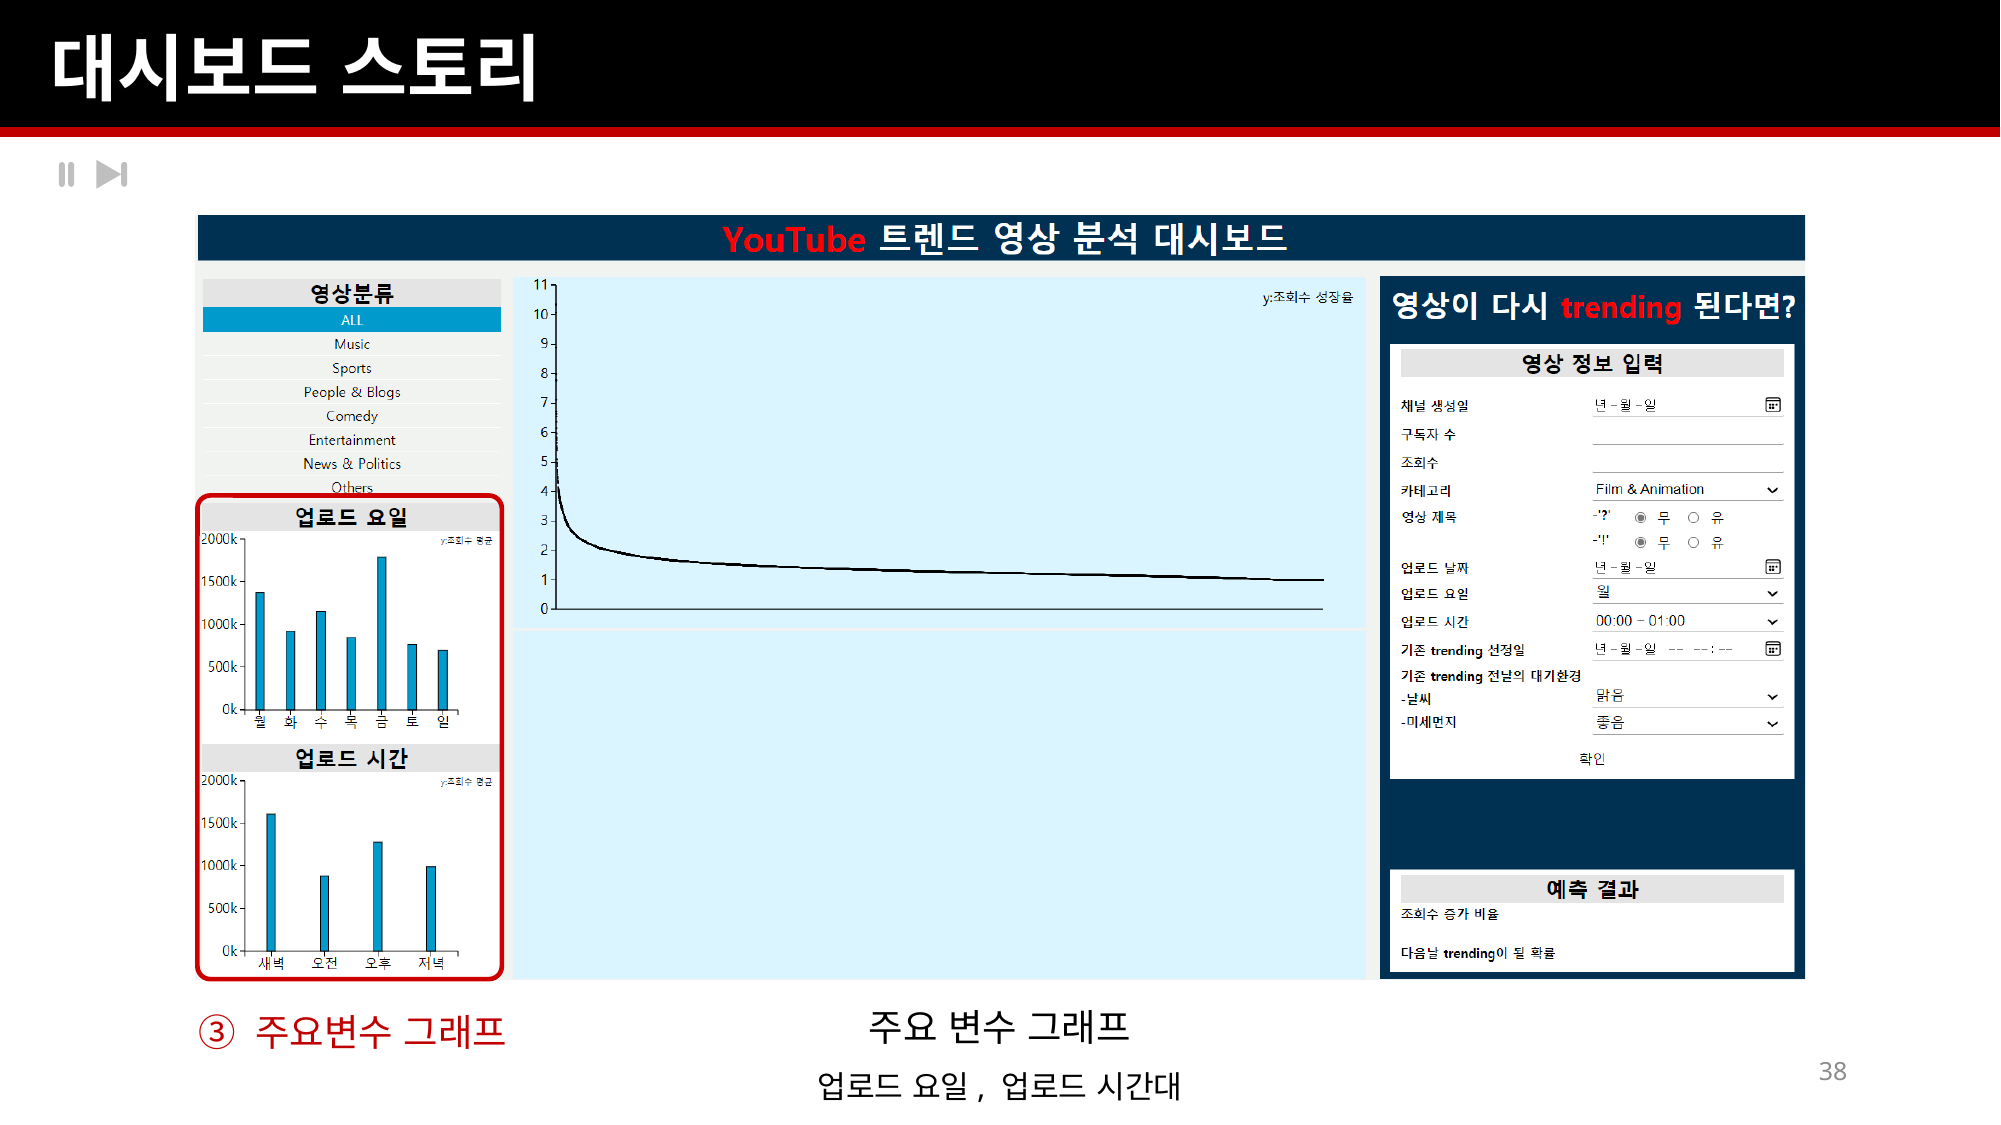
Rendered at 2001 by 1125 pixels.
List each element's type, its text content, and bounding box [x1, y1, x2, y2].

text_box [58, 159, 128, 189]
text_box 대시보드 스토리 [36, 14, 761, 117]
text_box [0, 0, 2000, 127]
text_box ③ 주요변수 그래프 [183, 1001, 543, 1062]
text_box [194, 215, 1806, 980]
slide_number 38 [1412, 1042, 1863, 1103]
text_box 주요 변수 그래프 업로드 요일, 업로드 시간대 [749, 980, 1251, 1113]
